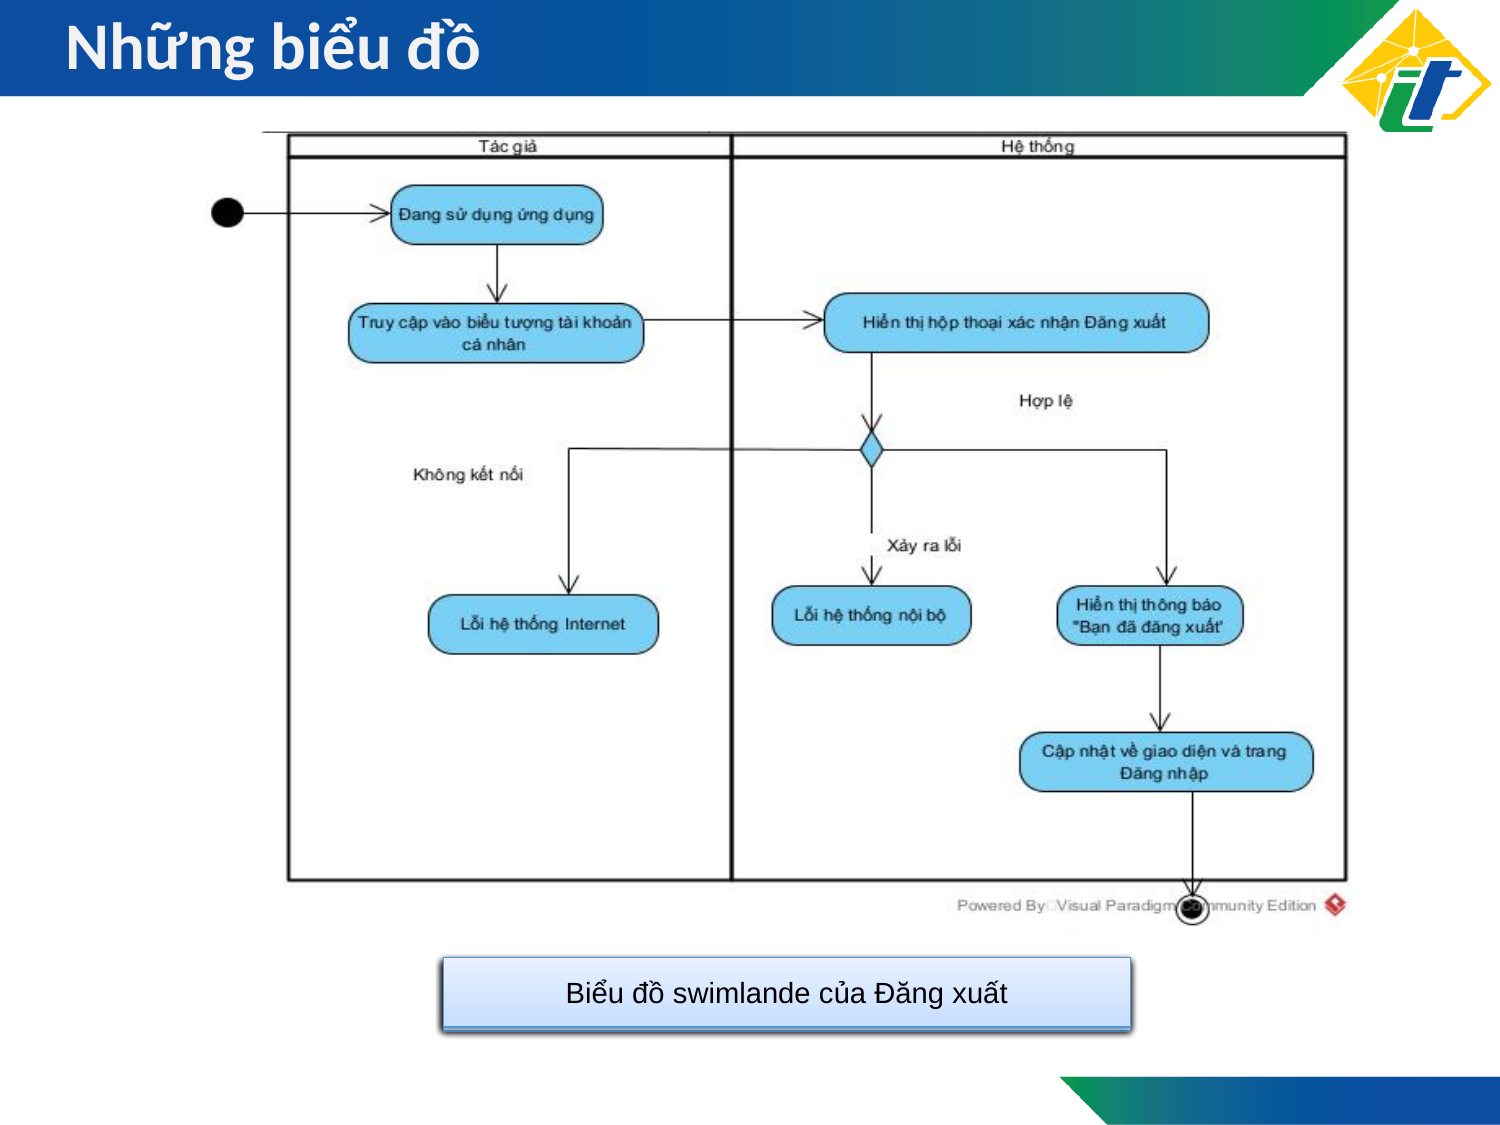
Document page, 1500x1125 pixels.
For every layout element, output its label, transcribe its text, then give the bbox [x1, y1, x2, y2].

picture [0, 0, 1500, 1125]
title Những biểu đồ [50, 0, 1299, 96]
text_box Biểu đồ swimlande của Đăng xuất [443, 957, 1131, 1028]
